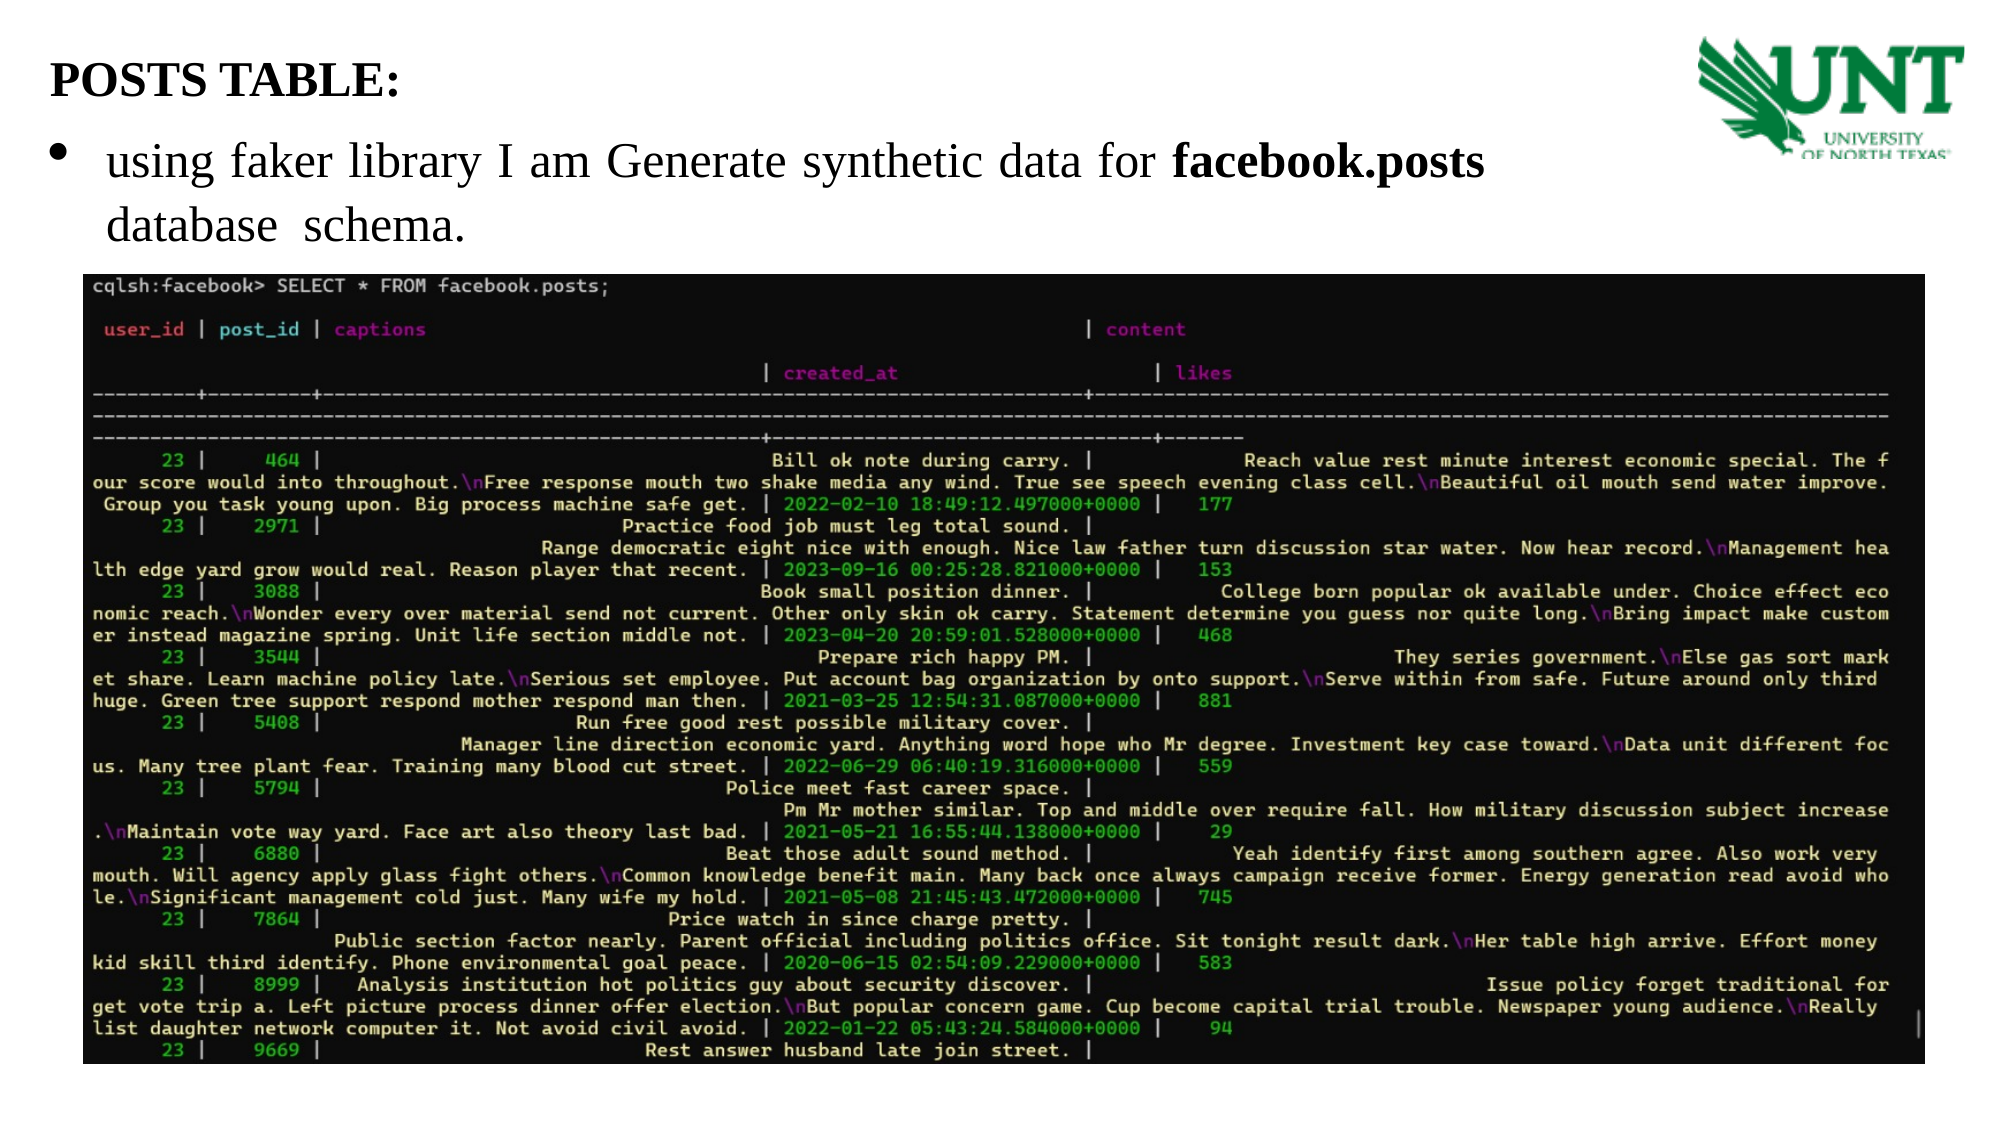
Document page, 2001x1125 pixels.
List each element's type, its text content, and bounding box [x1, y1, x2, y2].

text_box POSTS TABLE: using faker library I am Generate synthetic data for facebook.posts database schema. [35, 35, 1500, 259]
picture [83, 274, 1925, 1064]
